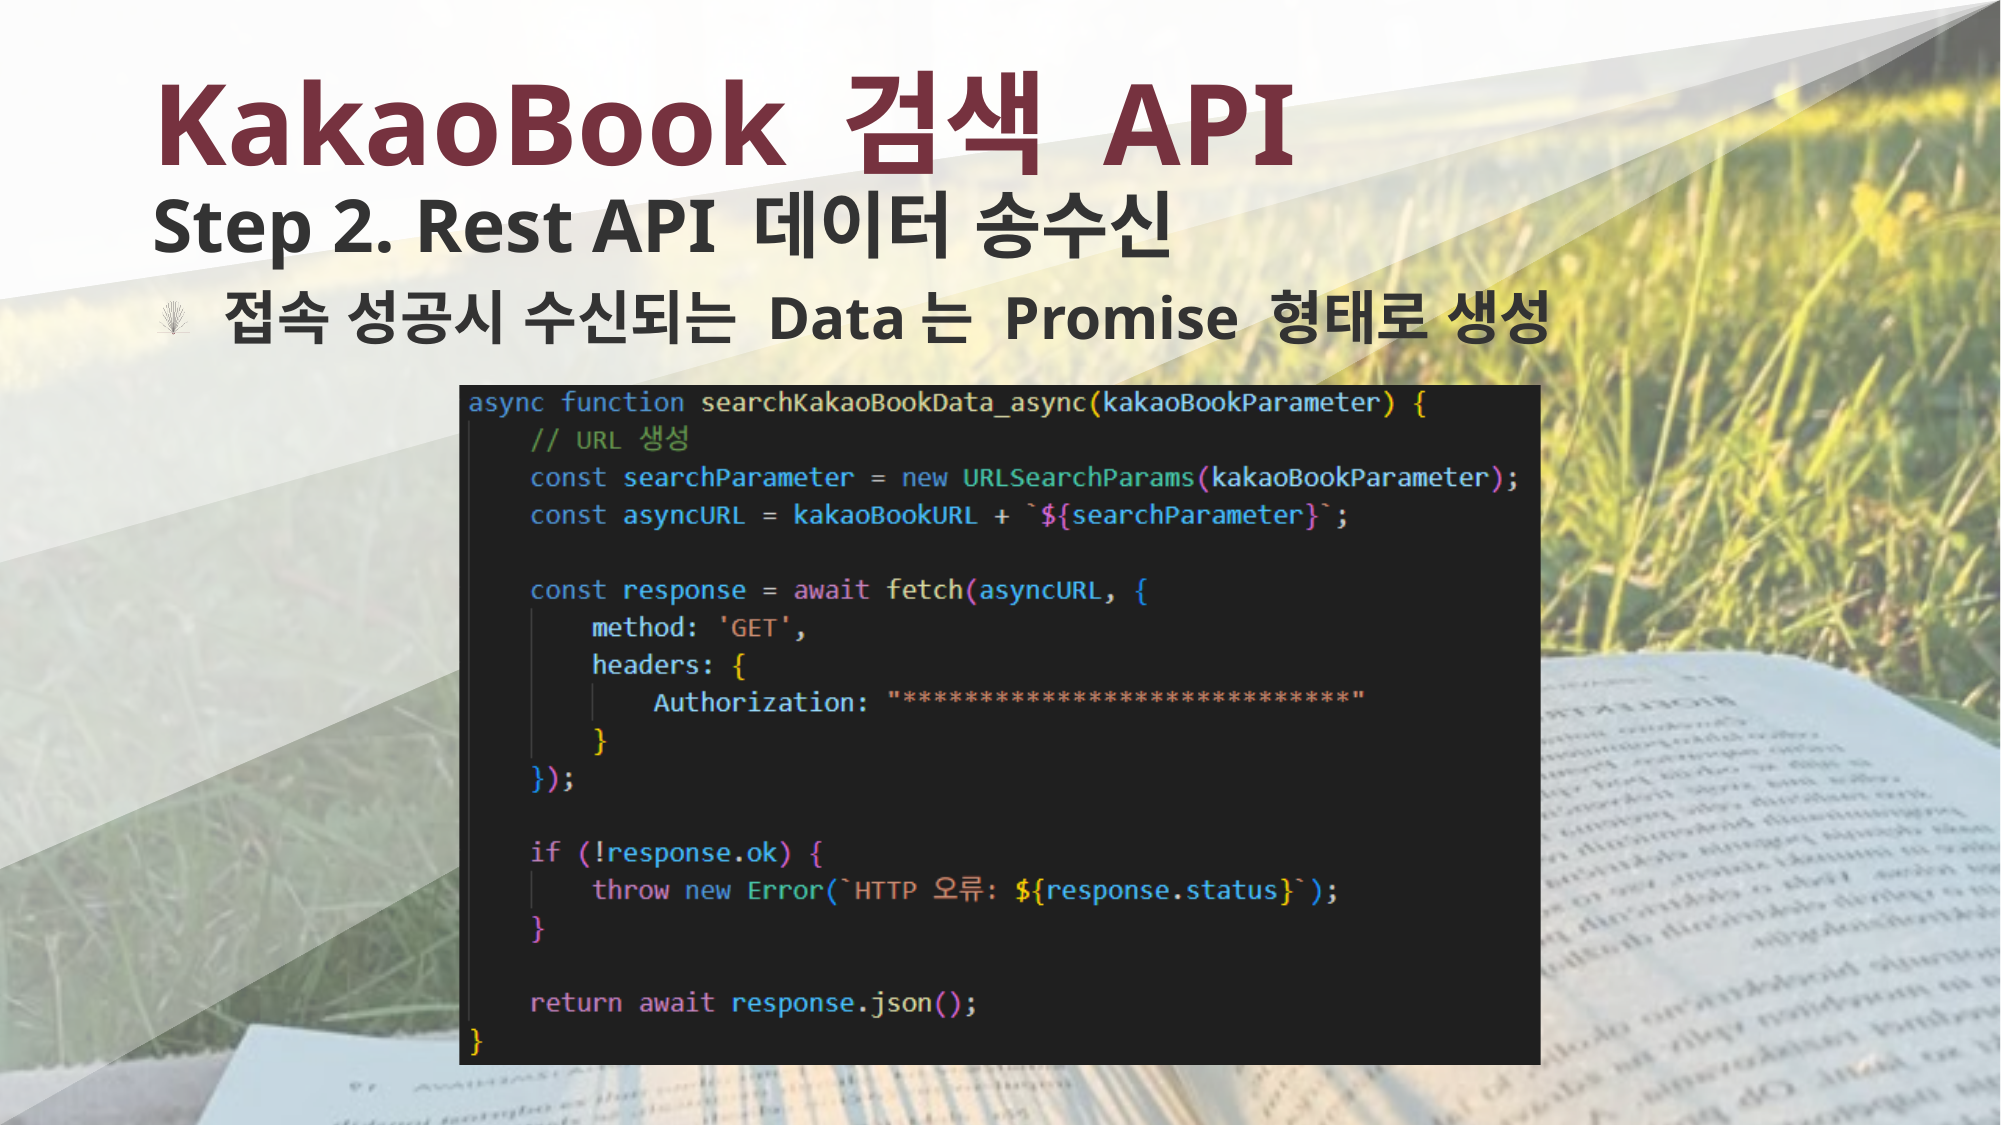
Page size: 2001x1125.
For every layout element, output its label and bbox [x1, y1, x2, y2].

picture [459, 385, 1541, 1066]
text_box [0, 0, 2000, 1125]
